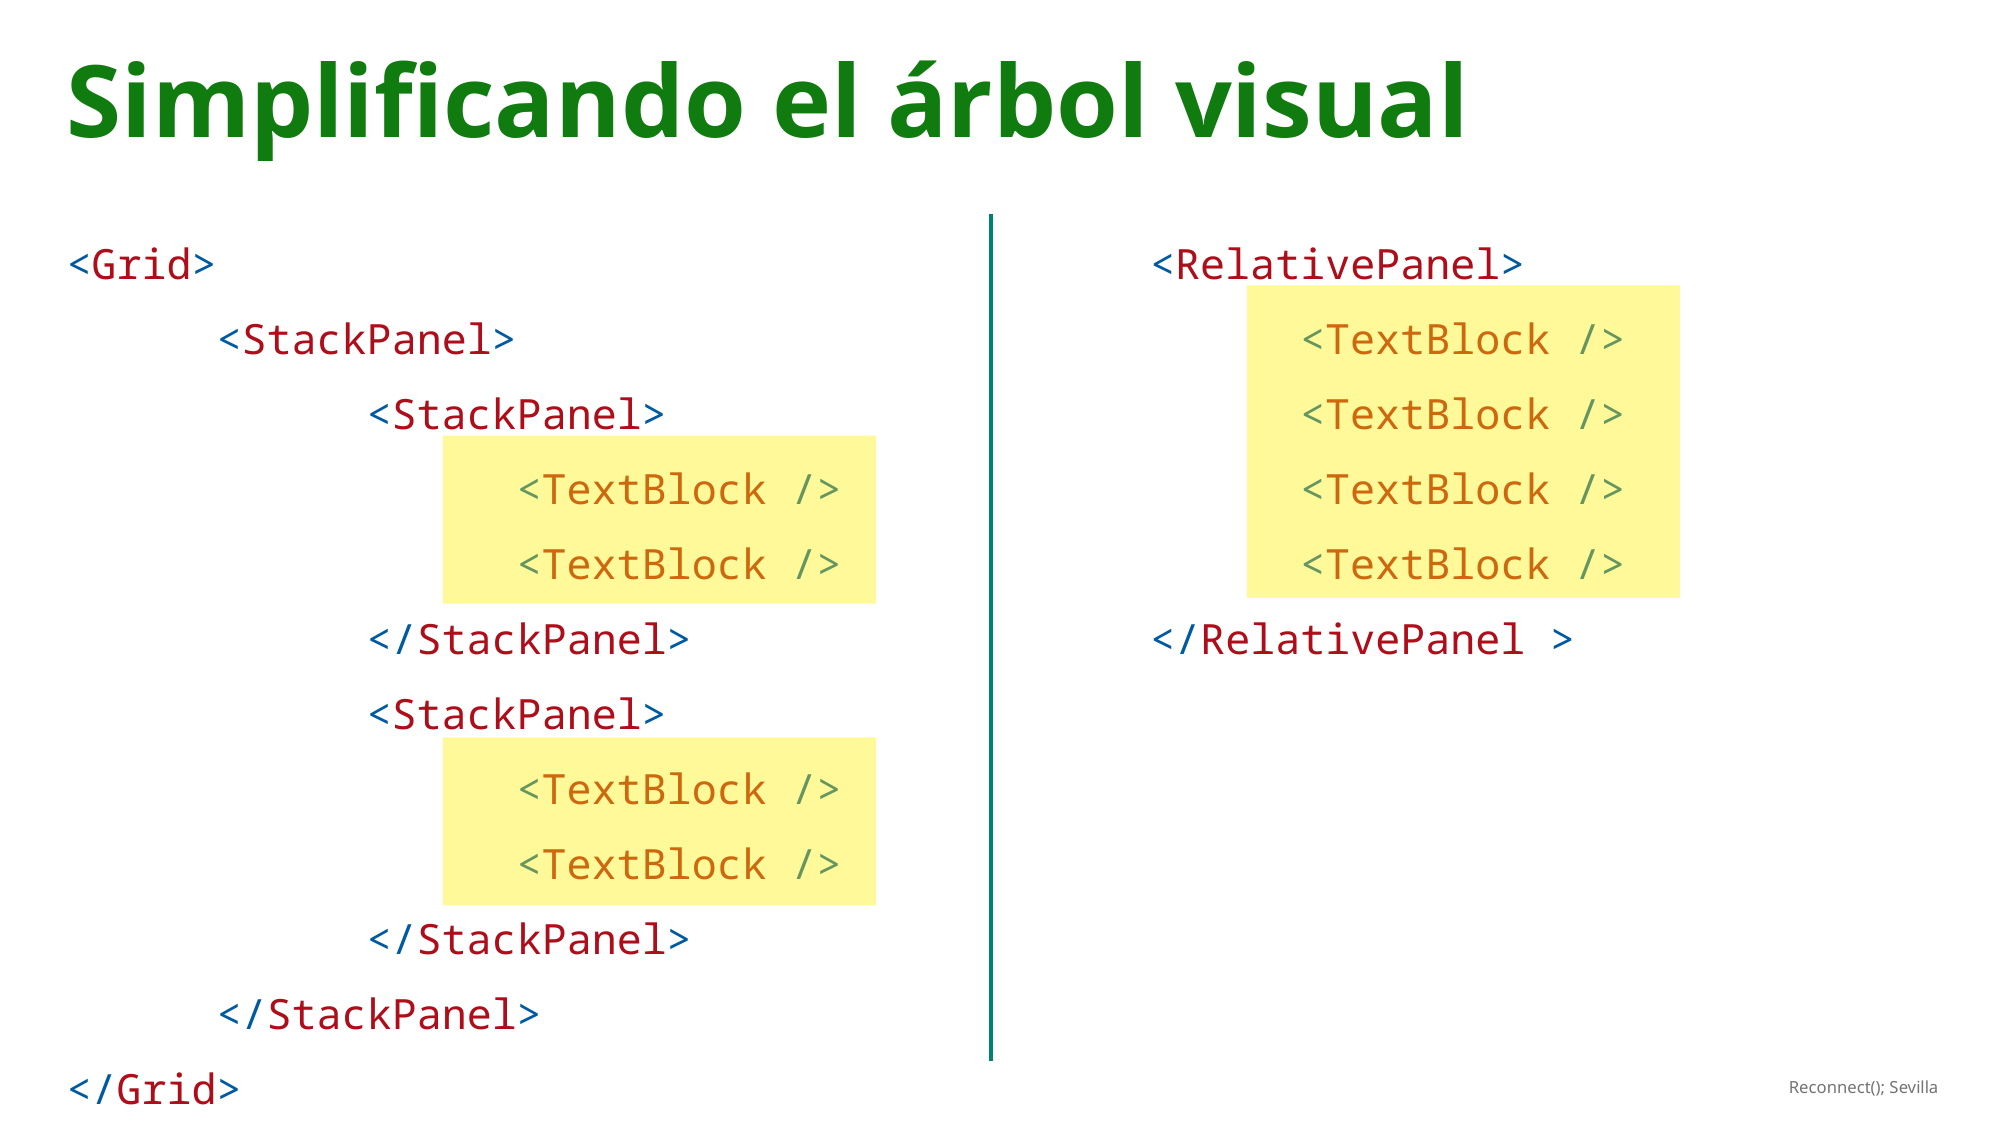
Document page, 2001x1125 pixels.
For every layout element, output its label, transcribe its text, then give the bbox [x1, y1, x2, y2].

text_box [442, 736, 877, 906]
list <RelativePanel> <TextBlock /> <TextBlock /> <TextBlock /> <TextBlock /> </RelativePanel > [1127, 194, 2000, 1125]
text_box [442, 434, 877, 605]
text_box [1246, 284, 1681, 599]
title Simplificando el árbol visual [44, 33, 1956, 195]
list <Grid> <StackPanel> <StackPanel> <TextBlock /> <TextBlock /> </StackPanel> <StackPanel> <TextBlock /> <TextBlock /> </StackPanel> </StackPanel> </Grid> [44, 194, 1000, 1125]
